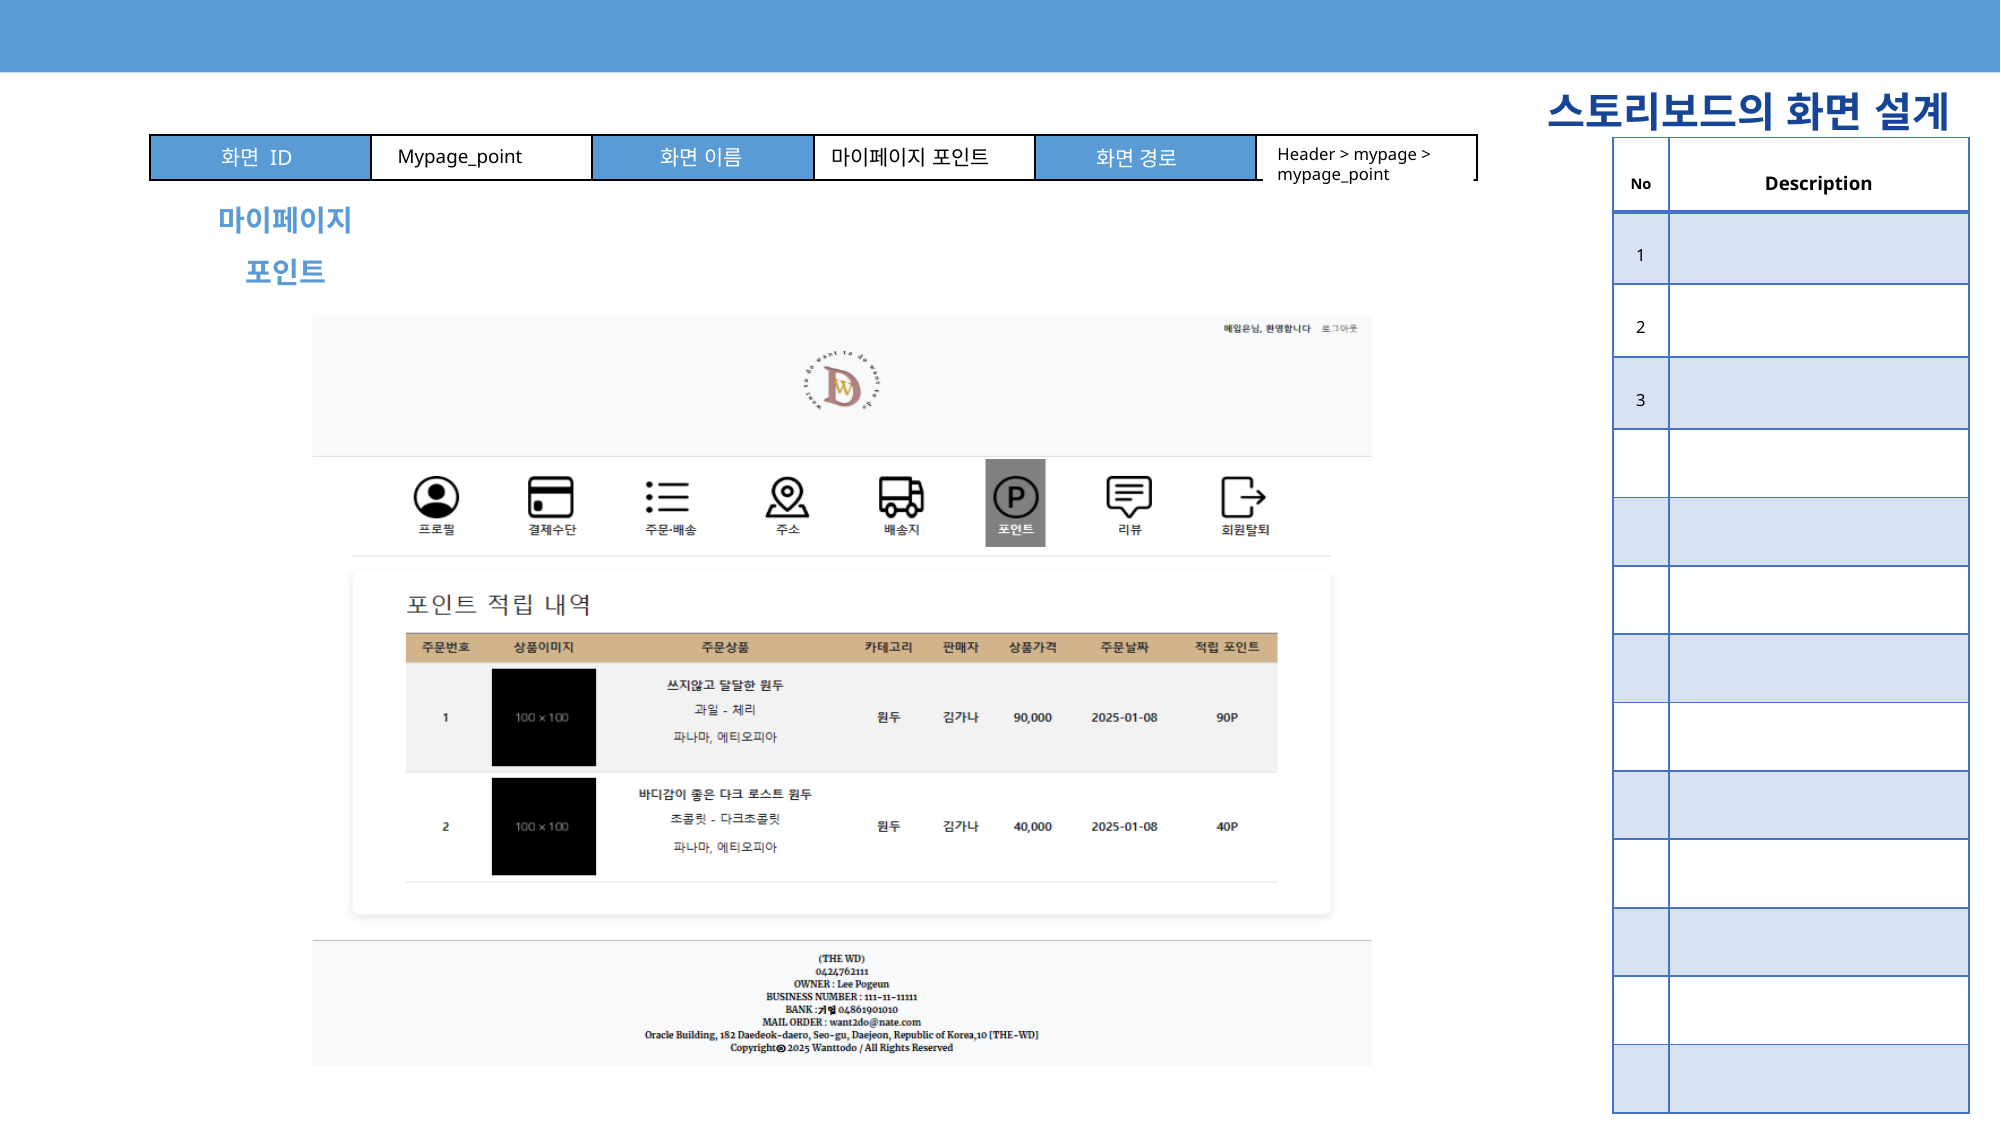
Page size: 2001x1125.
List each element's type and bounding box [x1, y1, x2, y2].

table_header [1670, 144, 1968, 210]
table_cell [1670, 1045, 1968, 1112]
picture [312, 315, 1382, 1079]
text_box [149, 134, 1478, 192]
table_cell [1670, 635, 1968, 702]
table_cell [1670, 909, 1968, 975]
table_cell [1614, 840, 1668, 907]
table_cell [1614, 214, 1668, 283]
table_cell [1670, 498, 1968, 565]
table_cell [1614, 285, 1668, 356]
text_box [143, 199, 429, 265]
table_cell [1670, 430, 1968, 497]
table_cell [1670, 567, 1968, 633]
table_cell [1670, 358, 1968, 428]
table_cell [1614, 498, 1668, 565]
table_cell [1670, 772, 1968, 838]
table_cell [1670, 214, 1968, 283]
table_cell [1614, 635, 1668, 702]
table_cell [1614, 909, 1668, 975]
table_cell [1614, 1045, 1668, 1112]
table_header [1614, 144, 1668, 210]
table_cell [1670, 285, 1968, 356]
table_cell [1670, 977, 1968, 1044]
text_box [0, 0, 2000, 73]
table_cell [1670, 840, 1968, 907]
table_cell [1614, 977, 1668, 1044]
table_cell [1614, 430, 1668, 497]
table_cell [1614, 567, 1668, 633]
table_cell [1614, 772, 1668, 838]
table_cell [1614, 703, 1668, 770]
table_cell [1614, 358, 1668, 428]
title [1530, 72, 1968, 144]
table_cell [1670, 703, 1968, 770]
